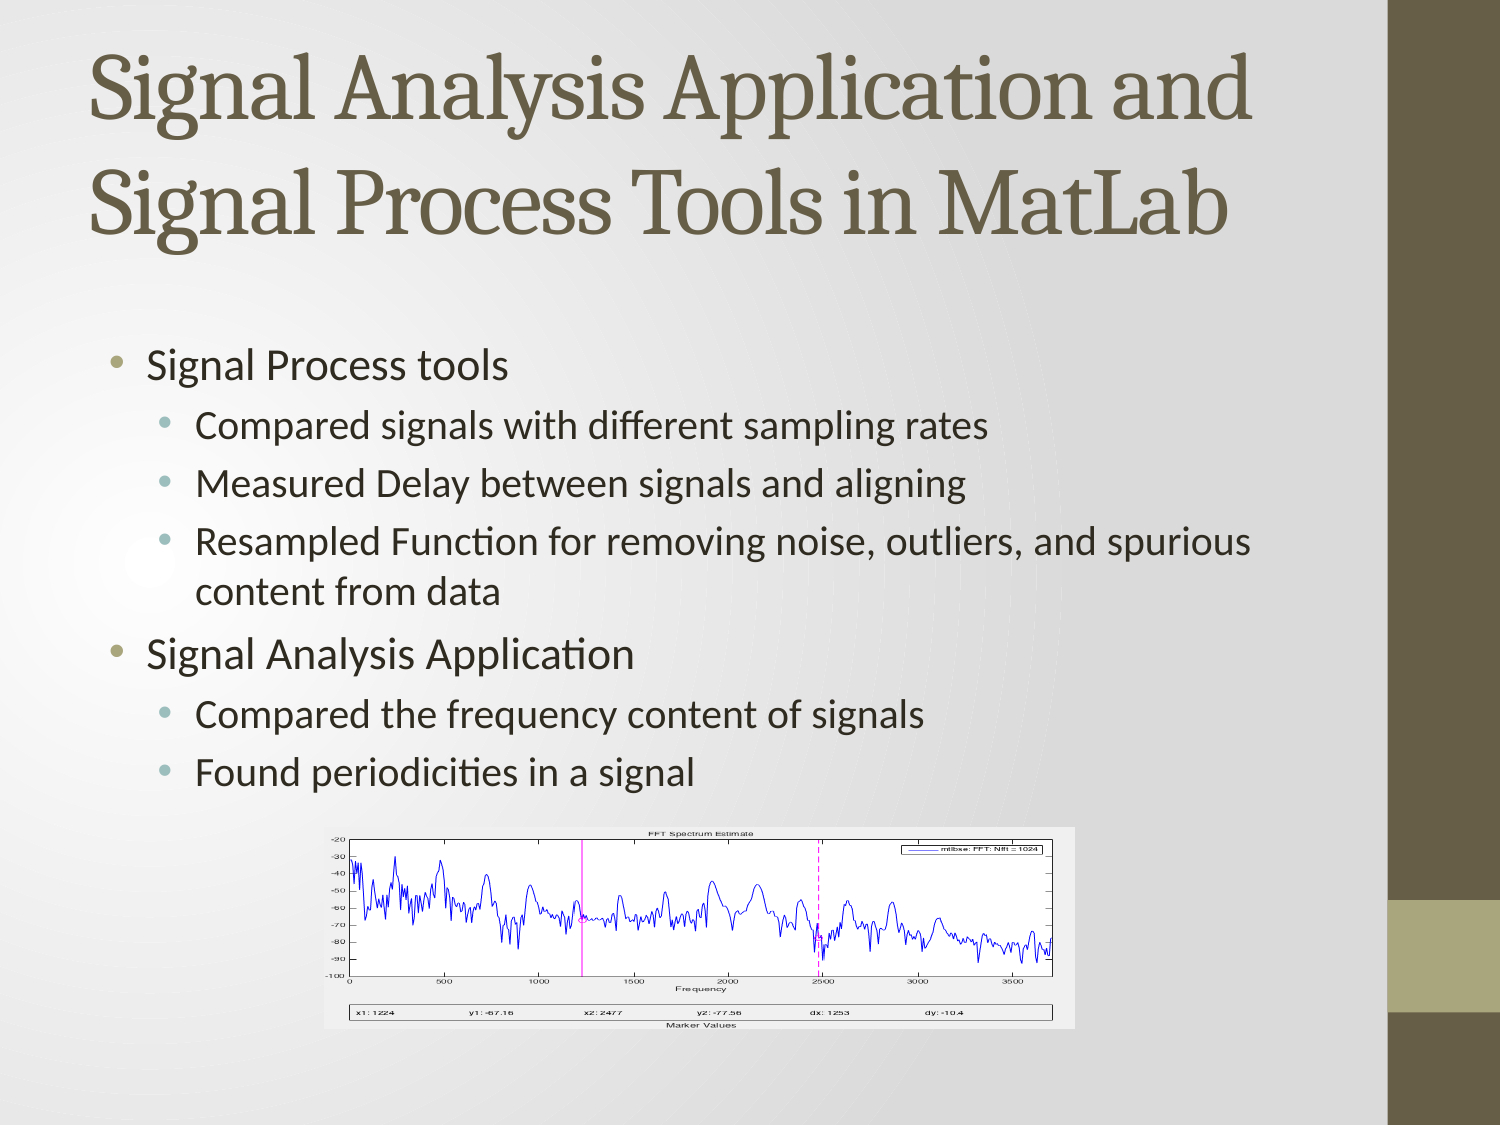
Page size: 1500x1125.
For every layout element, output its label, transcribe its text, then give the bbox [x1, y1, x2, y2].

title Signal Analysis Application and Signal Process Tools in MatLab [75, 45, 1325, 233]
picture [323, 805, 1075, 1051]
list Signal Process tools Compared signals with different sampling rates Measured Delay between signals and aligning Resampled Function for removing noise, outliers, and spurious content from data Signal Analysis Application Compared the frequency content of signals Found periodicities in a signal [75, 262, 1325, 1050]
